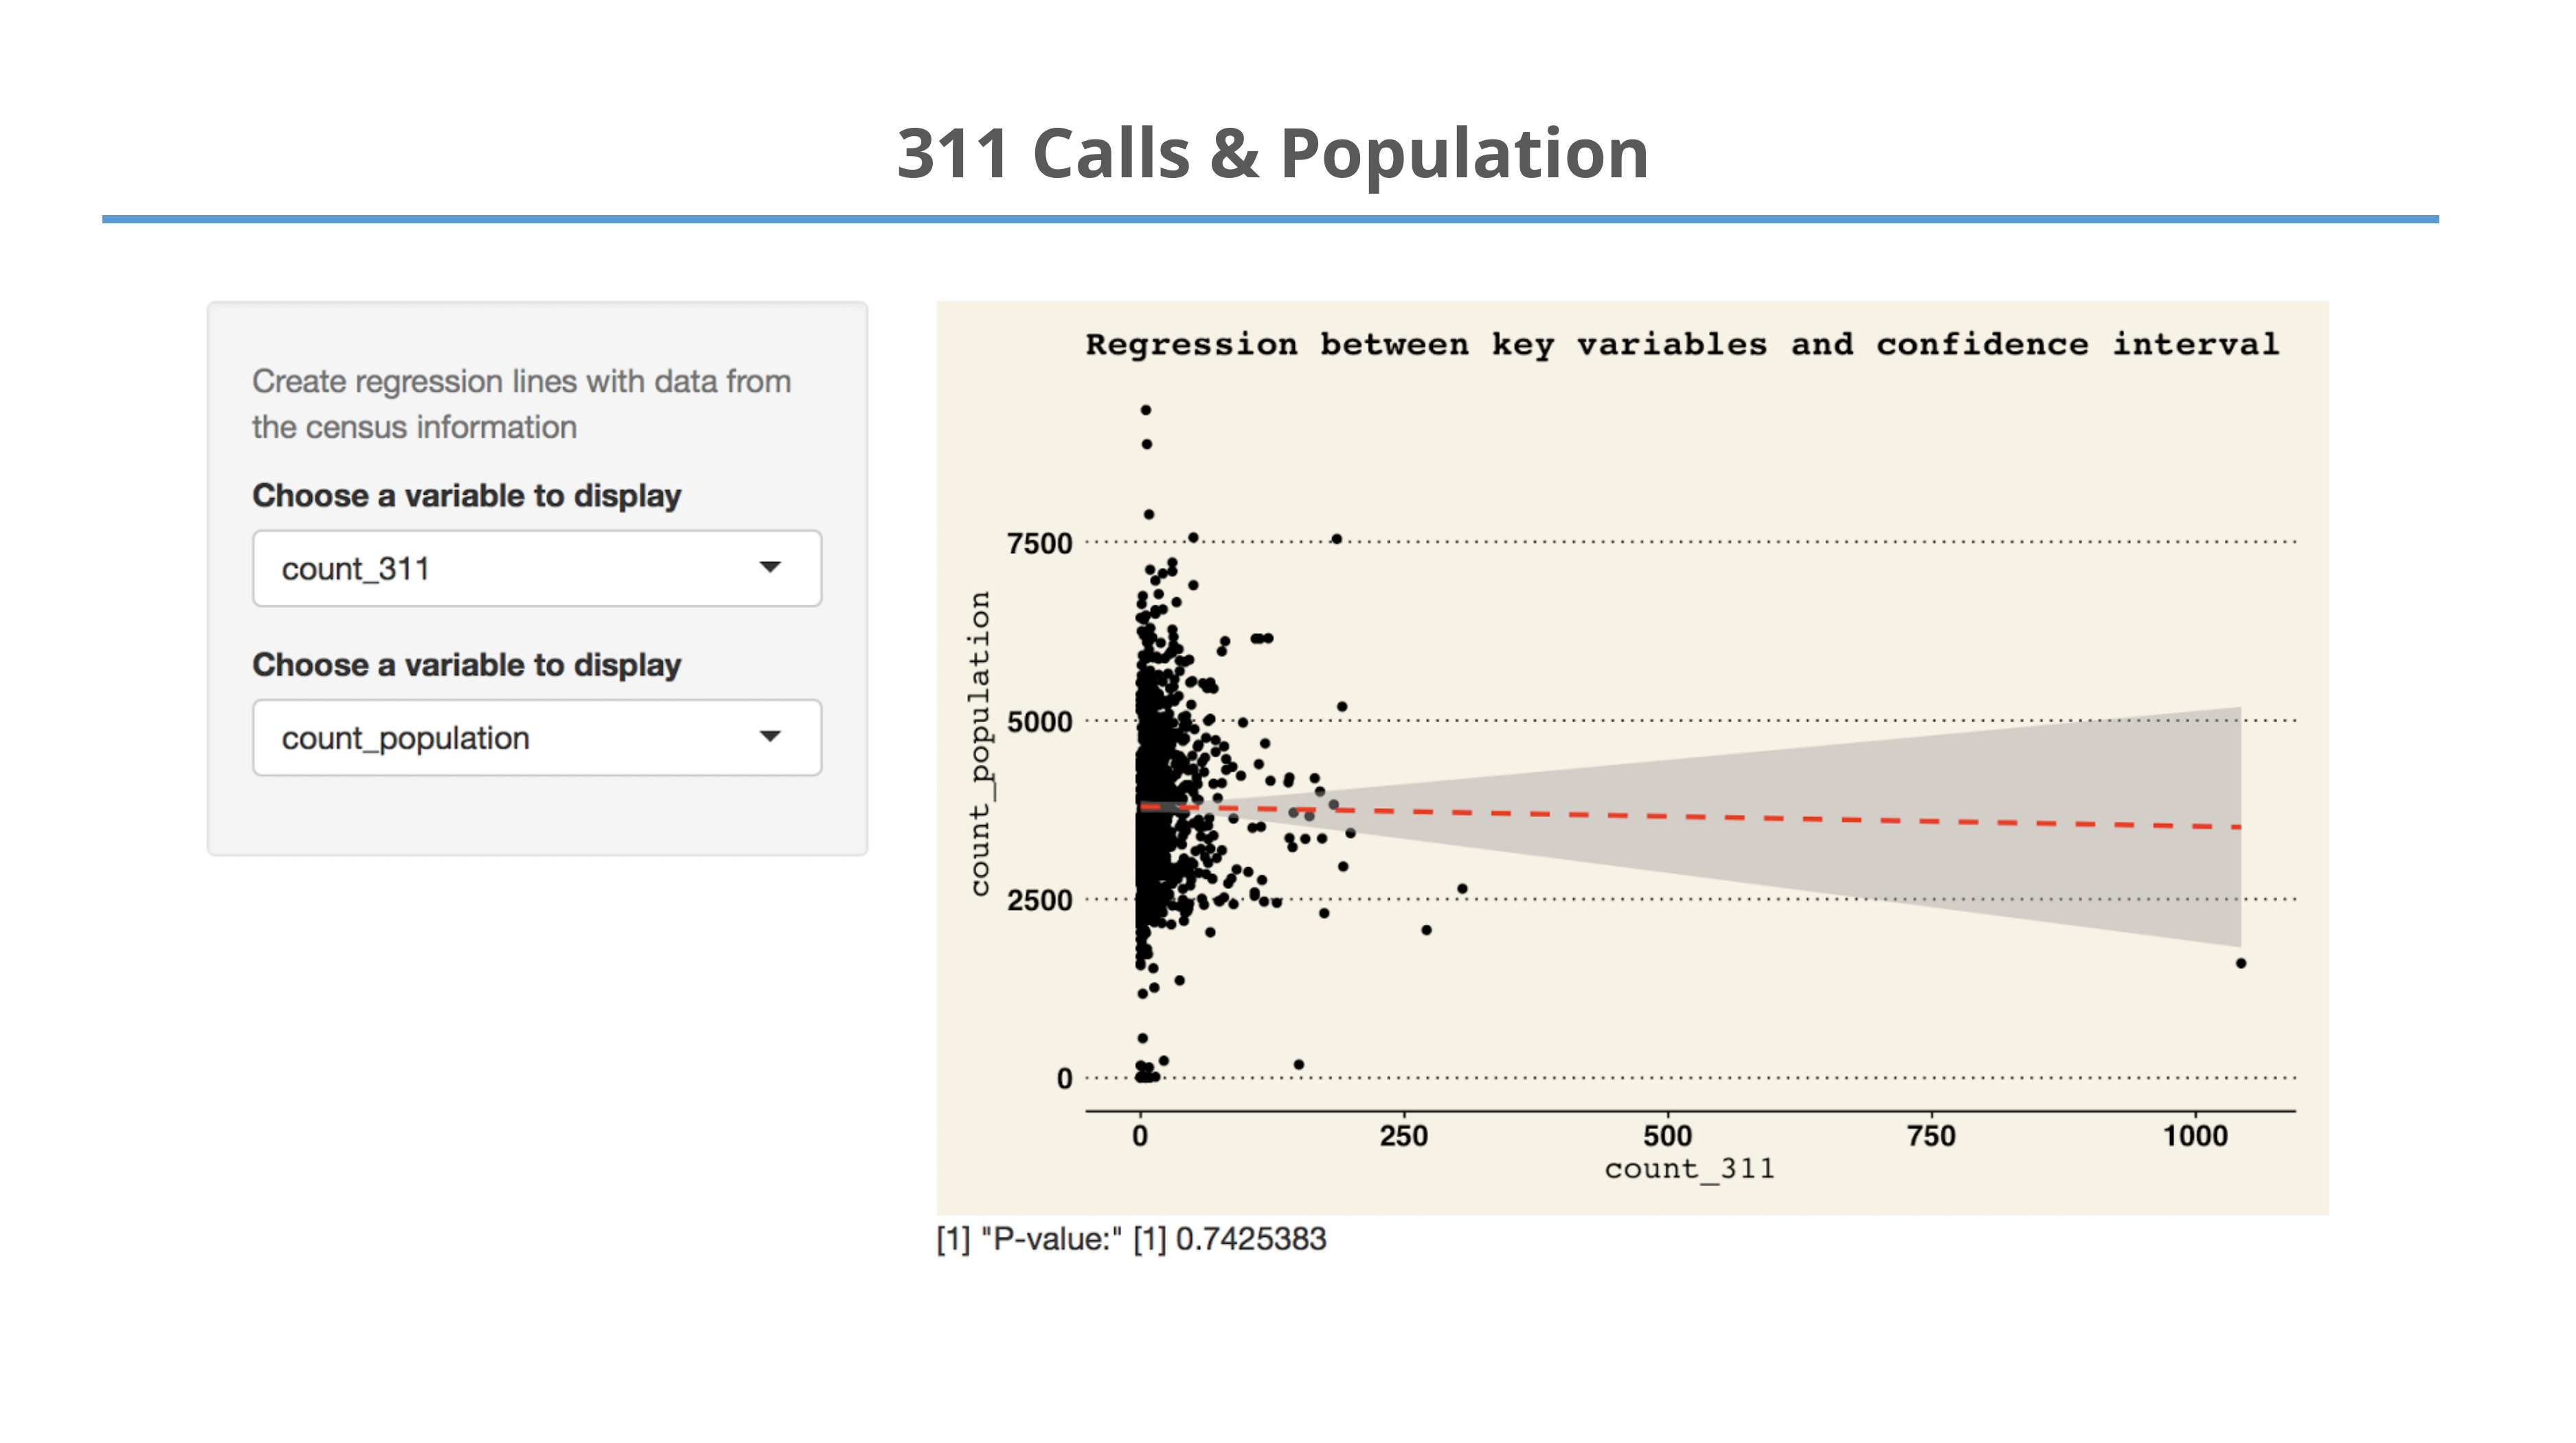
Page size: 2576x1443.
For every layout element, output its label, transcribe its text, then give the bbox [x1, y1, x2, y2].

picture [191, 285, 2357, 1296]
text_box 311 Calls & Population [82, 104, 2465, 197]
